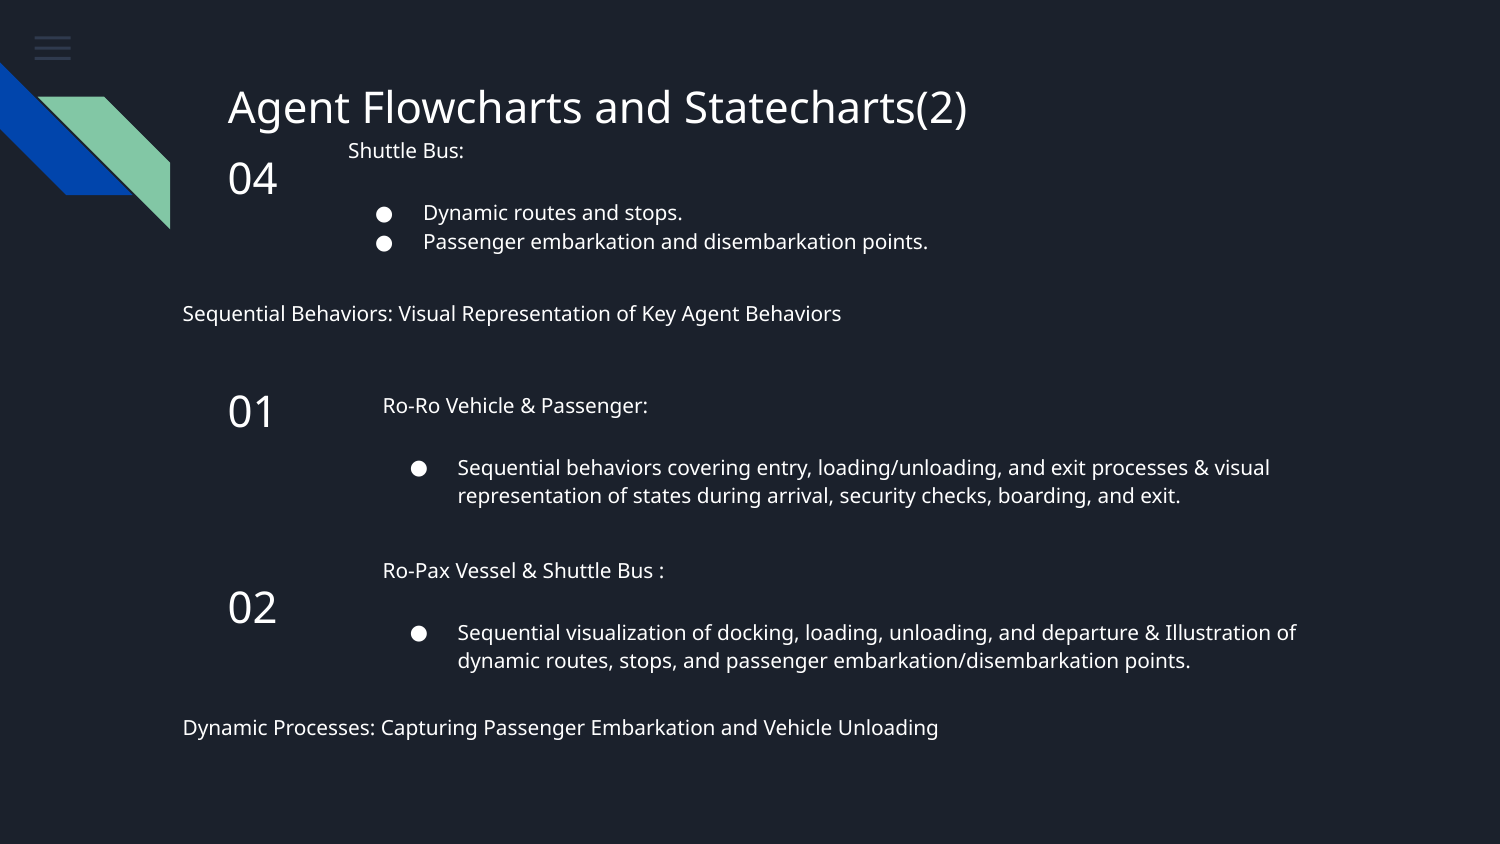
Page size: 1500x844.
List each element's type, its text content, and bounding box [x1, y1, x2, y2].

text_box 02 [212, 564, 333, 666]
text_box 04 [212, 135, 333, 250]
list Dynamic Processes: Capturing Passenger Embarkation and Vehicle Unloading ds sd ds sd [167, 695, 1143, 810]
list Shuttle Bus: Dynamic routes and stops. Passenger embarkation and disembarkation points. [333, 119, 1298, 281]
list Ro-Ro Vehicle & Passenger: Sequential behaviors covering entry, loading/unloading, and exit processes & visual representation of states during arrival, security checks, boarding, and exit. [367, 373, 1332, 515]
title Agent Flowcharts and Statecharts(2) [212, 64, 1368, 144]
list Ro-Pax Vessel & Shuttle Bus : Sequential visualization of docking, loading, unloading, and departure & Illustration of dynamic routes, stops, and passenger embarkation/disembarkation points. ds sd ds sd [367, 538, 1342, 712]
text_box 01 [212, 369, 333, 470]
list Sequential Behaviors: Visual Representation of Key Agent Behaviors [167, 281, 1446, 337]
